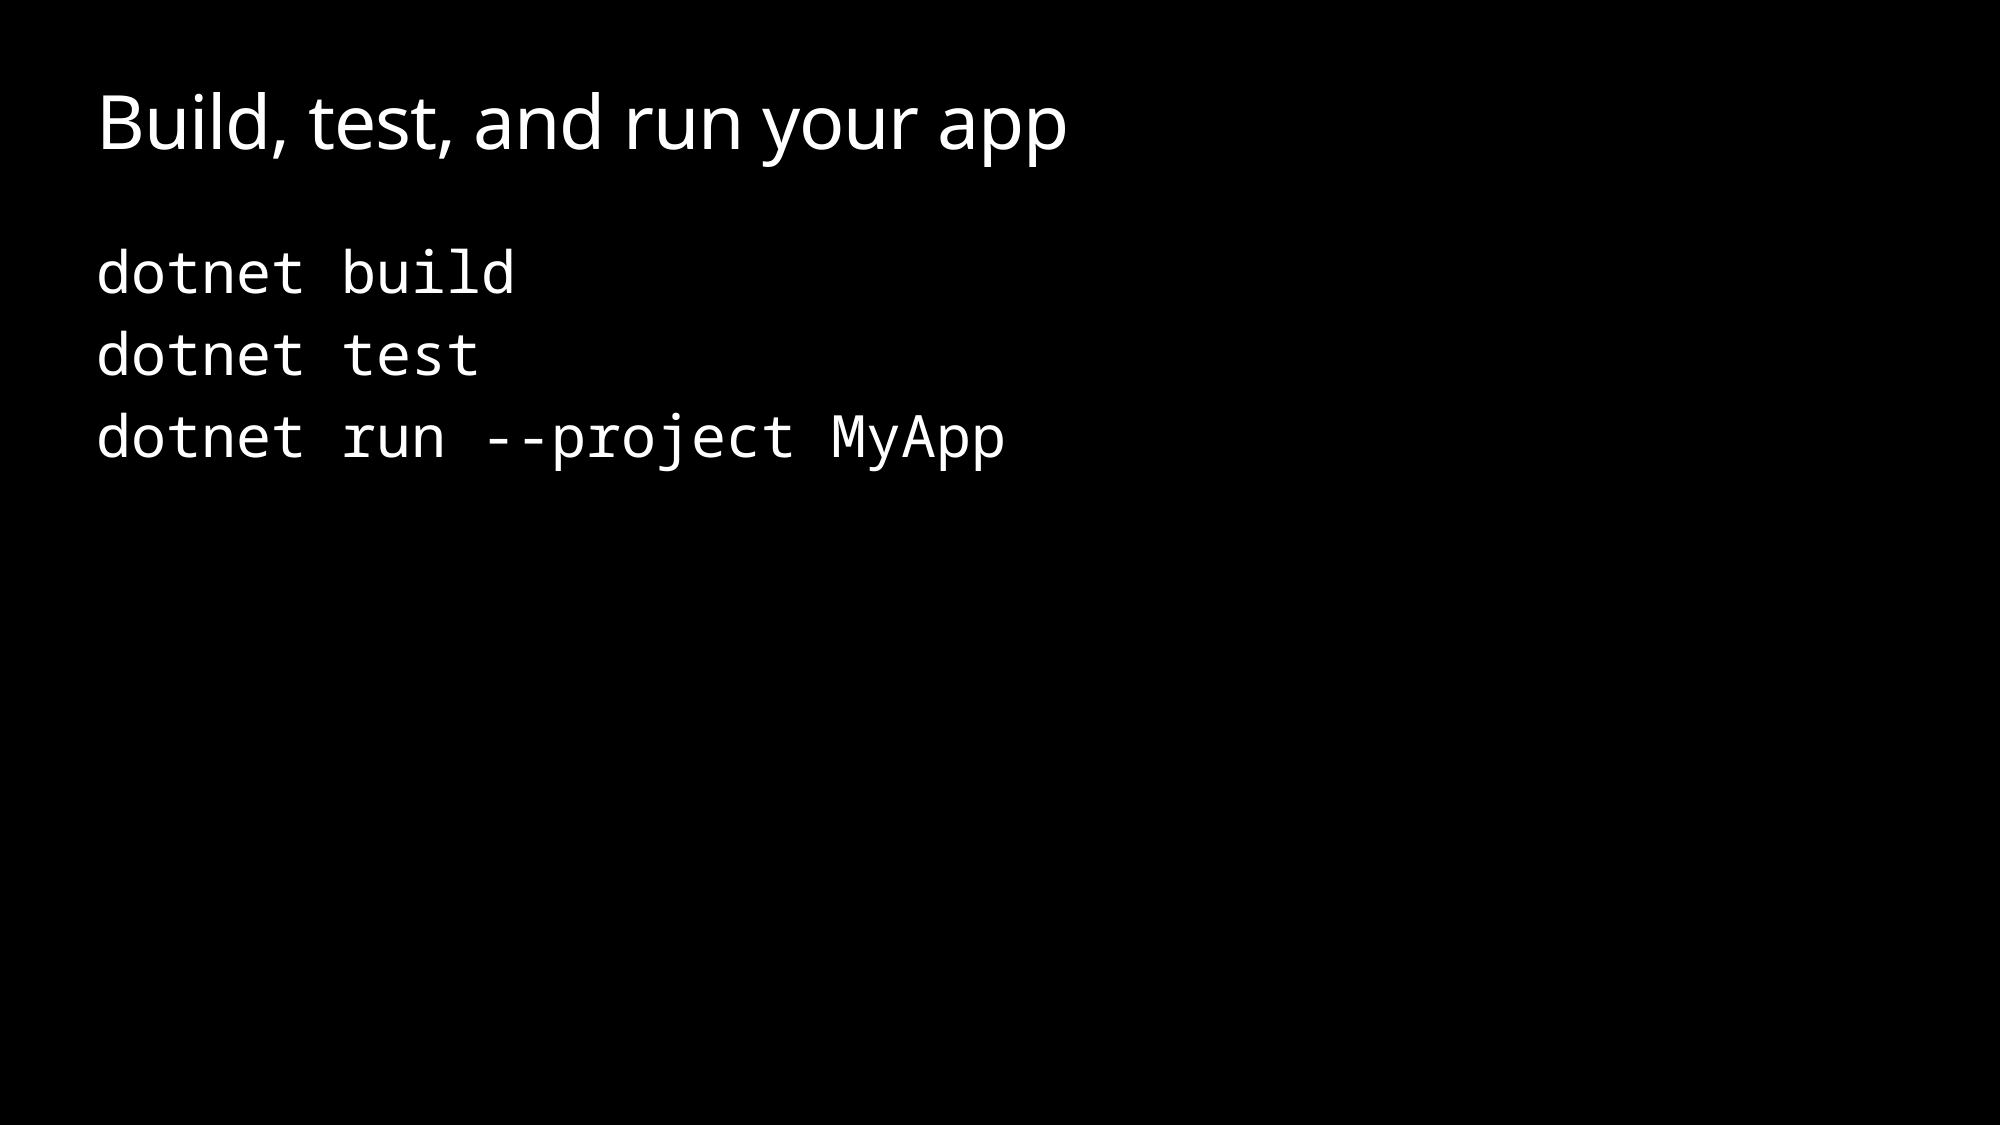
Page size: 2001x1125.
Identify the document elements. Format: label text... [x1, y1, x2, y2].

list dotnet build dotnet test dotnet run --project MyApp [96, 235, 1904, 476]
title Build, test, and run your app [96, 75, 1904, 166]
